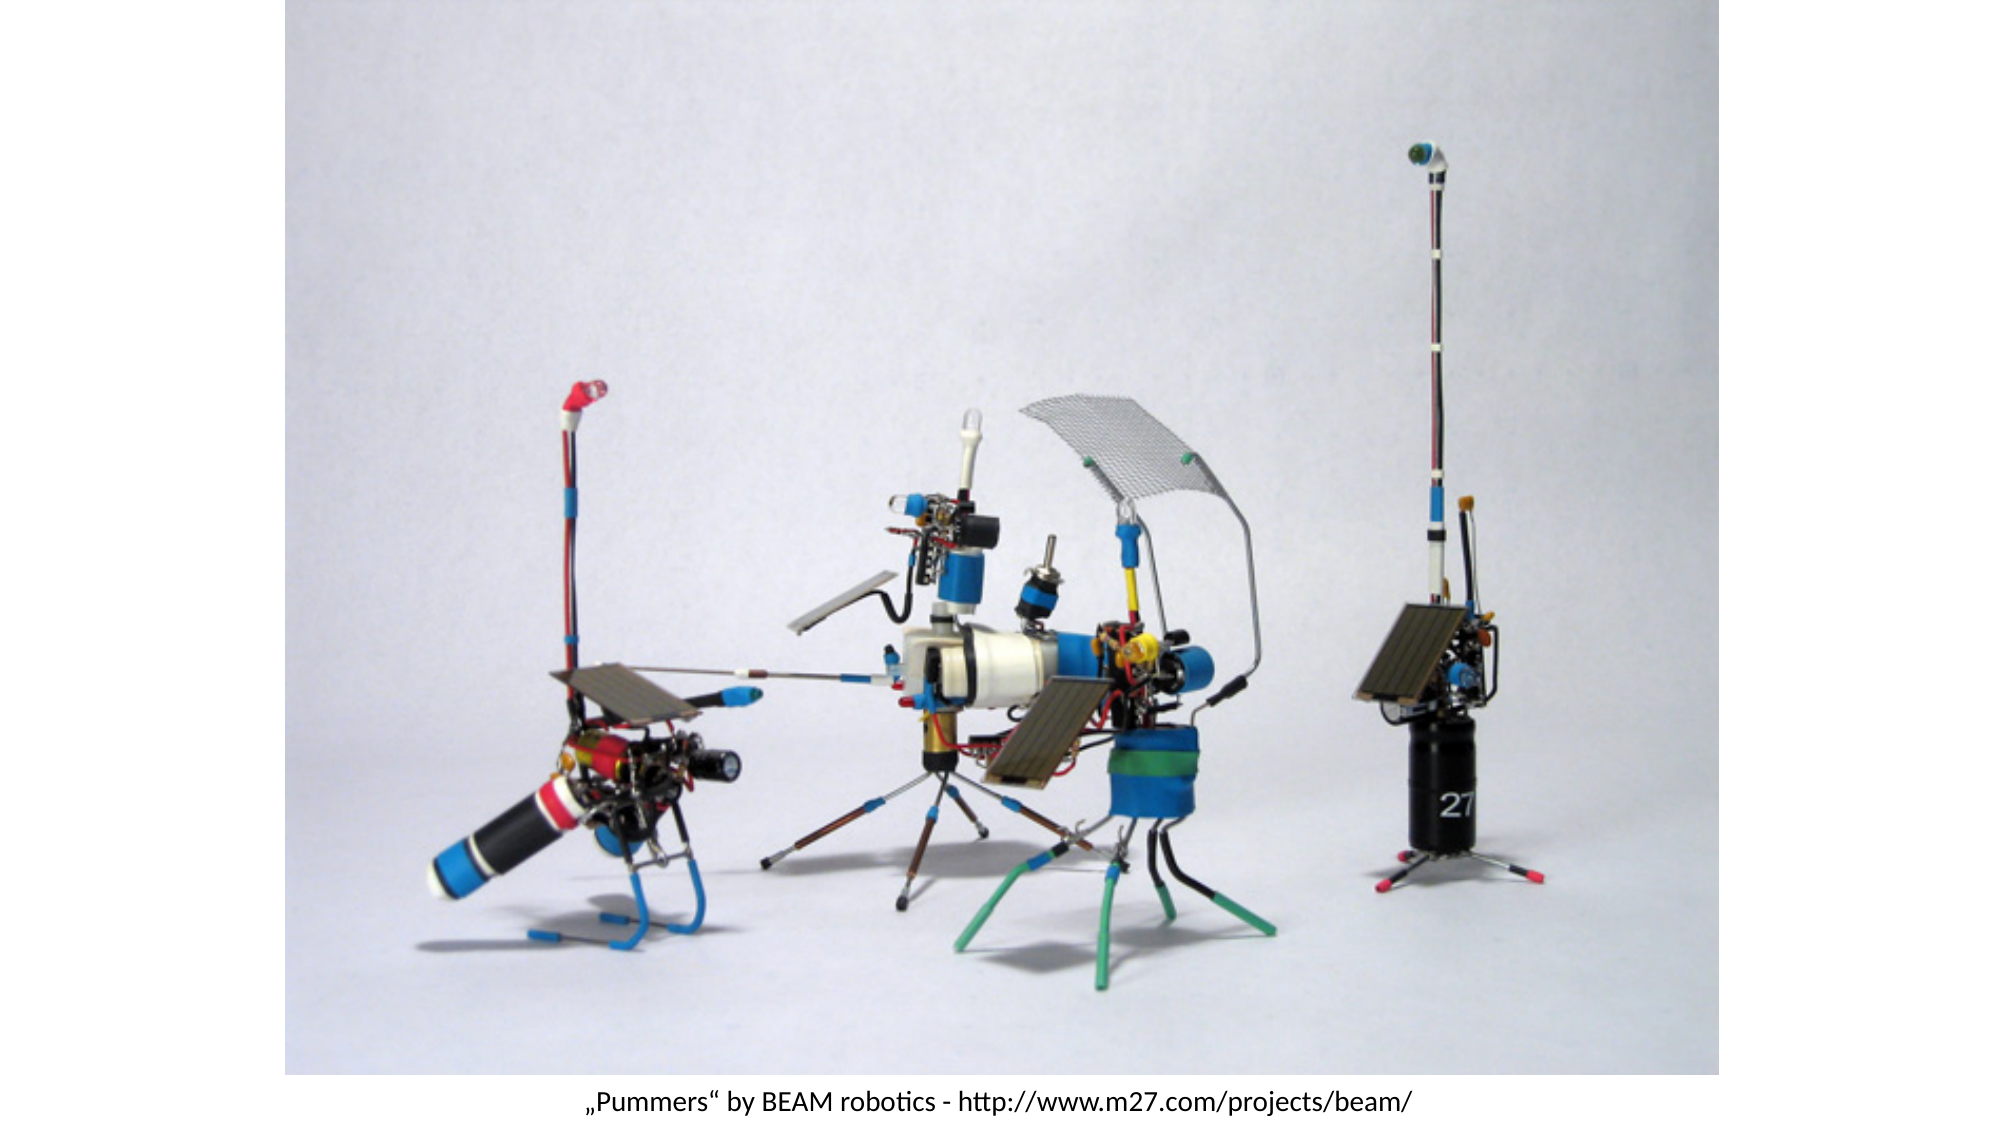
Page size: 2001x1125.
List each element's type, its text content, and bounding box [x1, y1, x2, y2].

picture [285, 0, 1719, 1075]
text_box „Pummers“ by BEAM robotics - http://www.m27.com/projects/beam/ [569, 1075, 1435, 1125]
